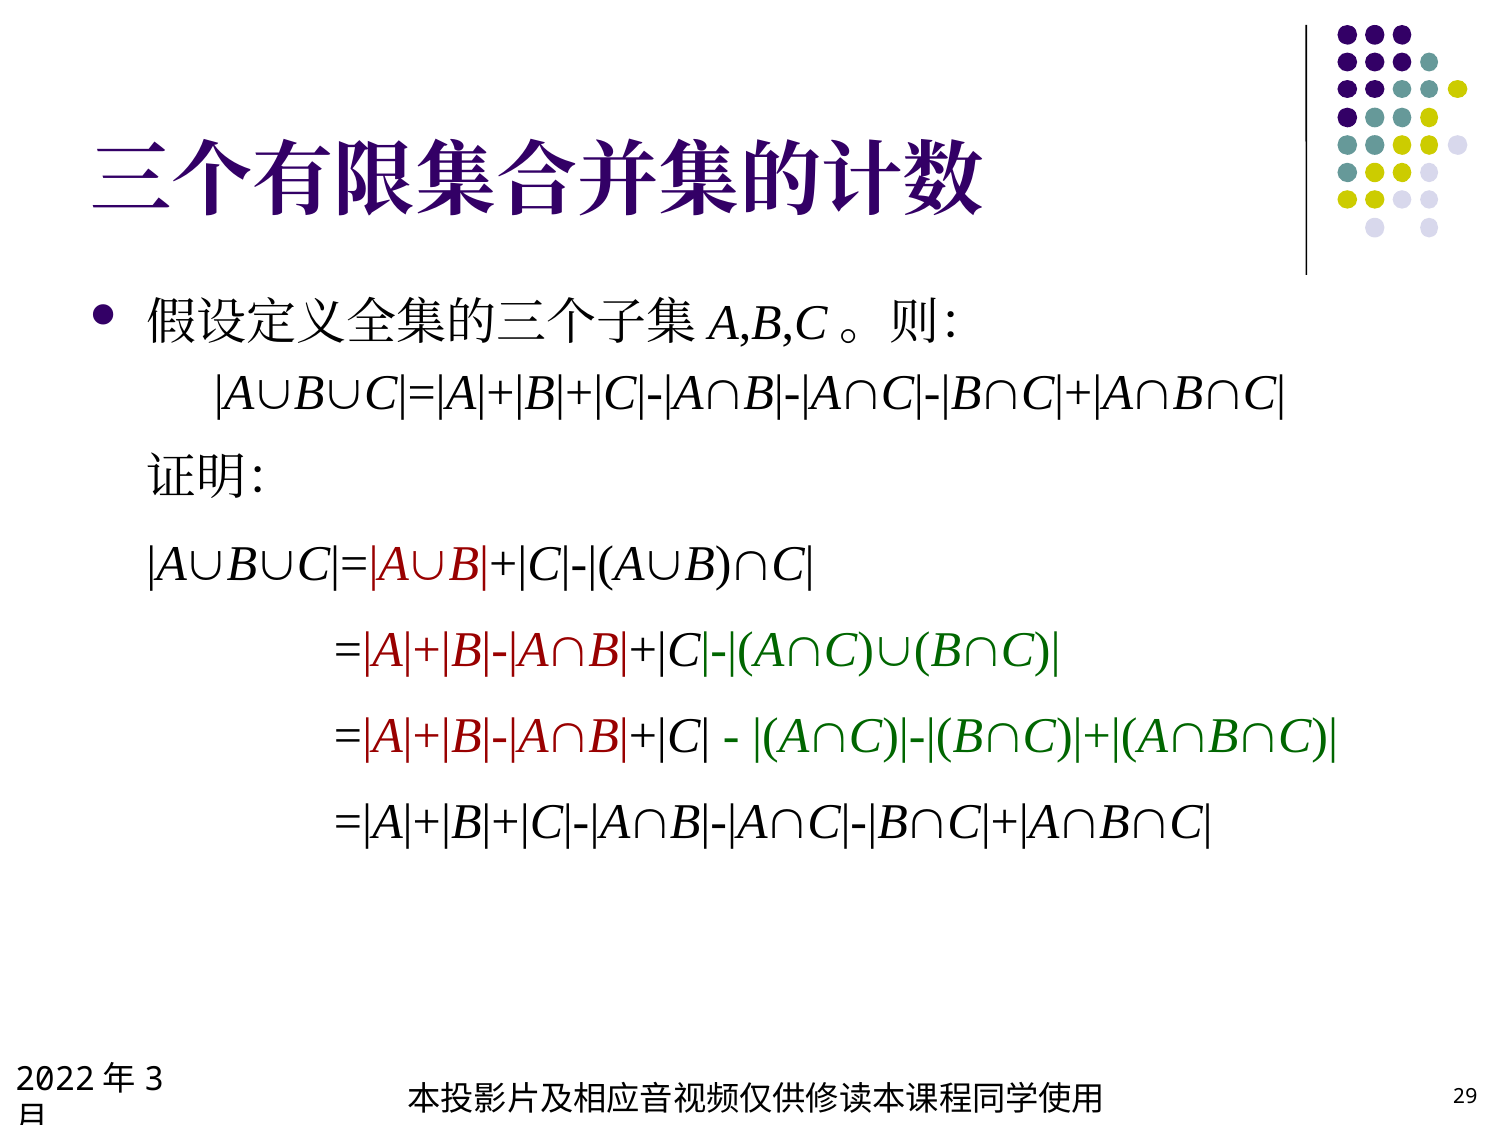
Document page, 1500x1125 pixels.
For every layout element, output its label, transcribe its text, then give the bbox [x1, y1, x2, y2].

title 三个有限集合并集的计数 [75, 20, 1313, 233]
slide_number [0, 1072, 206, 1123]
footer 本投影片及相应音视频仅供修读本课程同学使用 [206, 1072, 1307, 1123]
list 假设定义全集的三个子集A,B,C。则： |ABC|=|A|+|B|+|C|-|AB|-|AC|-|BC|+|ABC| 证明： |ABC|=|AB|+|C|-|(AB)C| =|A|+|B|-|AB|+|C|-|(AC)(BC)| =|A|+|B|-|AB|+|C| - |(AC)|-|(BC)|+|(ABC)| =|A|+|B|+|C|-|AB|-|AC|-|BC|+|ABC| [75, 282, 1425, 1006]
slide_number 29 [1337, 1072, 1493, 1123]
